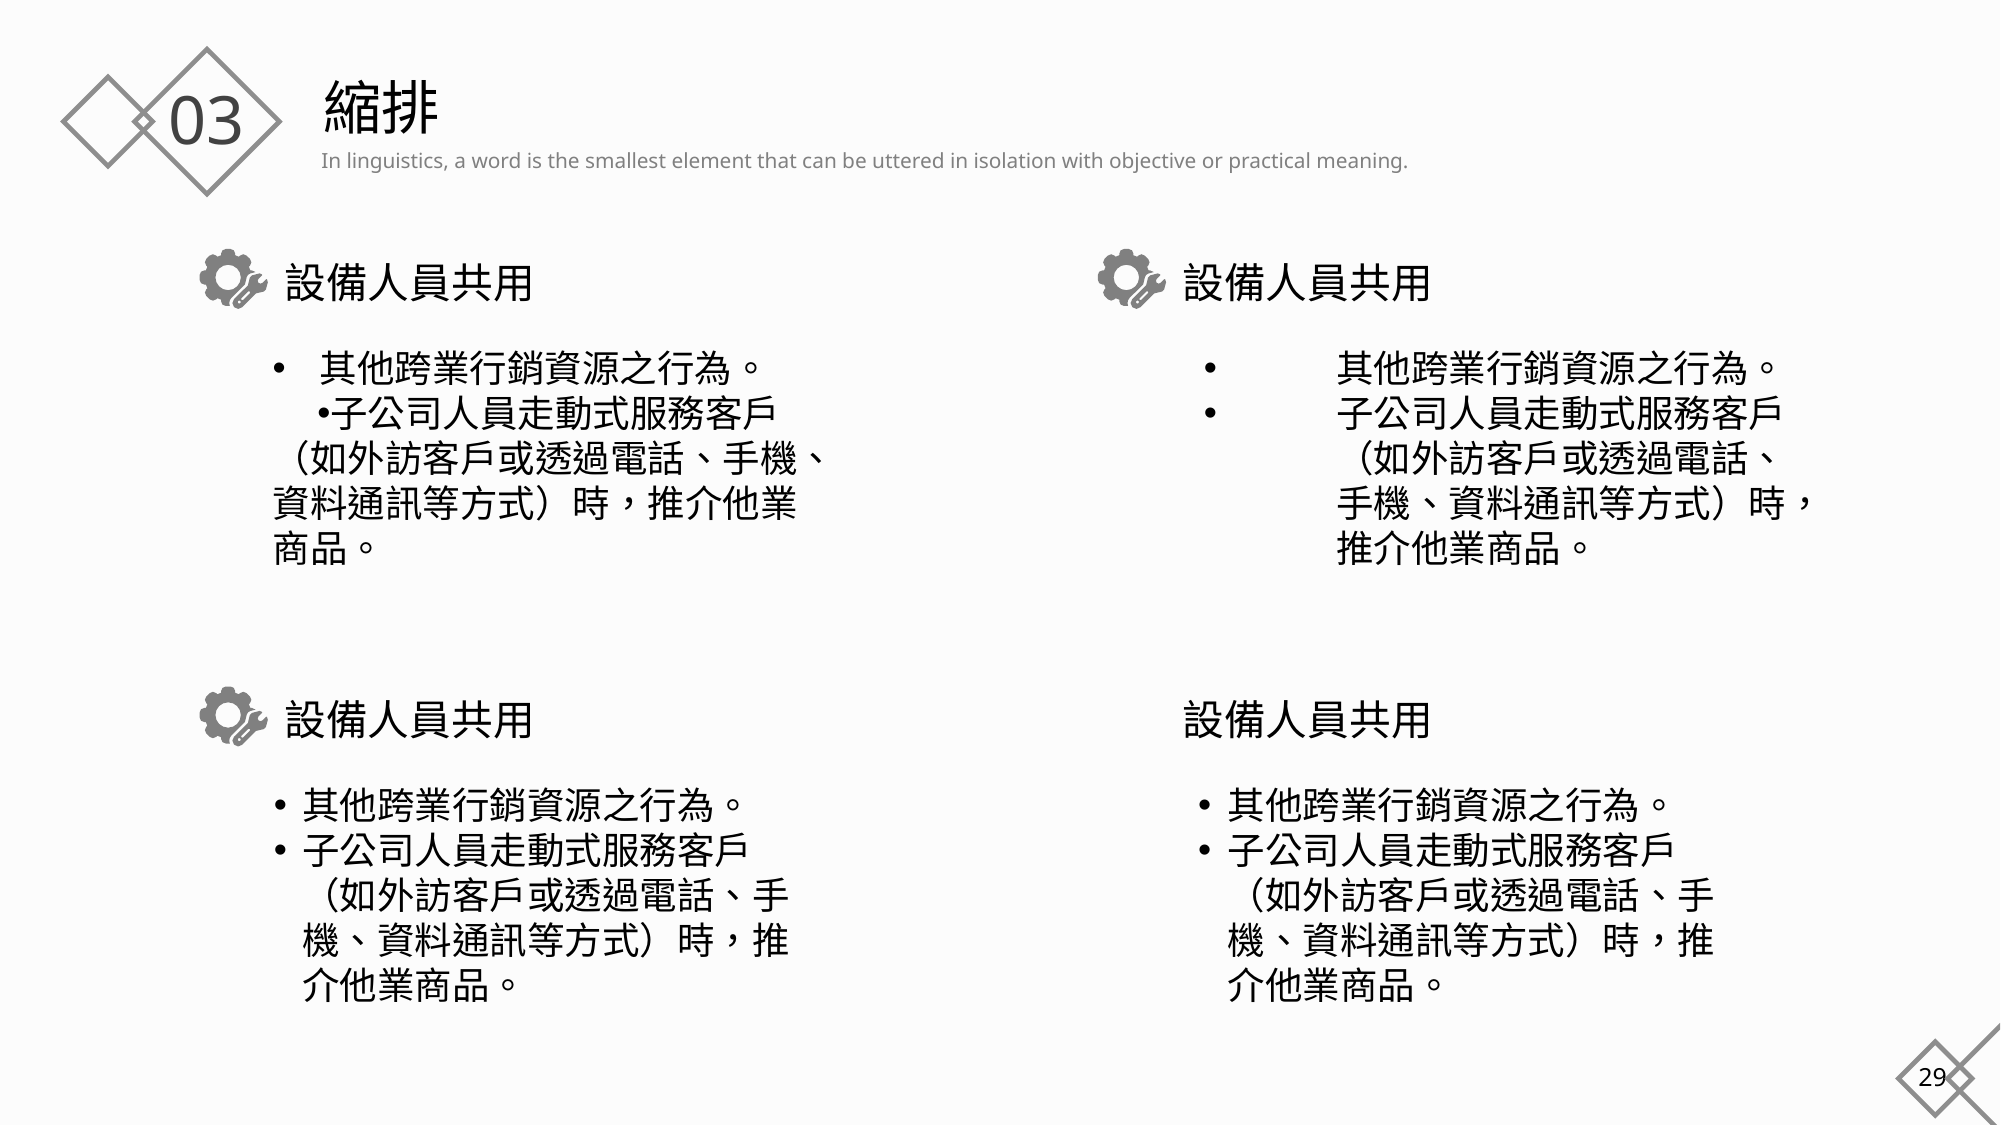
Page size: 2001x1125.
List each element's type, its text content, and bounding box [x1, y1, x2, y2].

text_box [1097, 248, 1804, 581]
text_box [199, 248, 819, 580]
title 縮排 [309, 64, 1939, 150]
slide_number 29 [1900, 1048, 1966, 1109]
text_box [199, 686, 820, 1018]
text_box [1167, 686, 1745, 1017]
